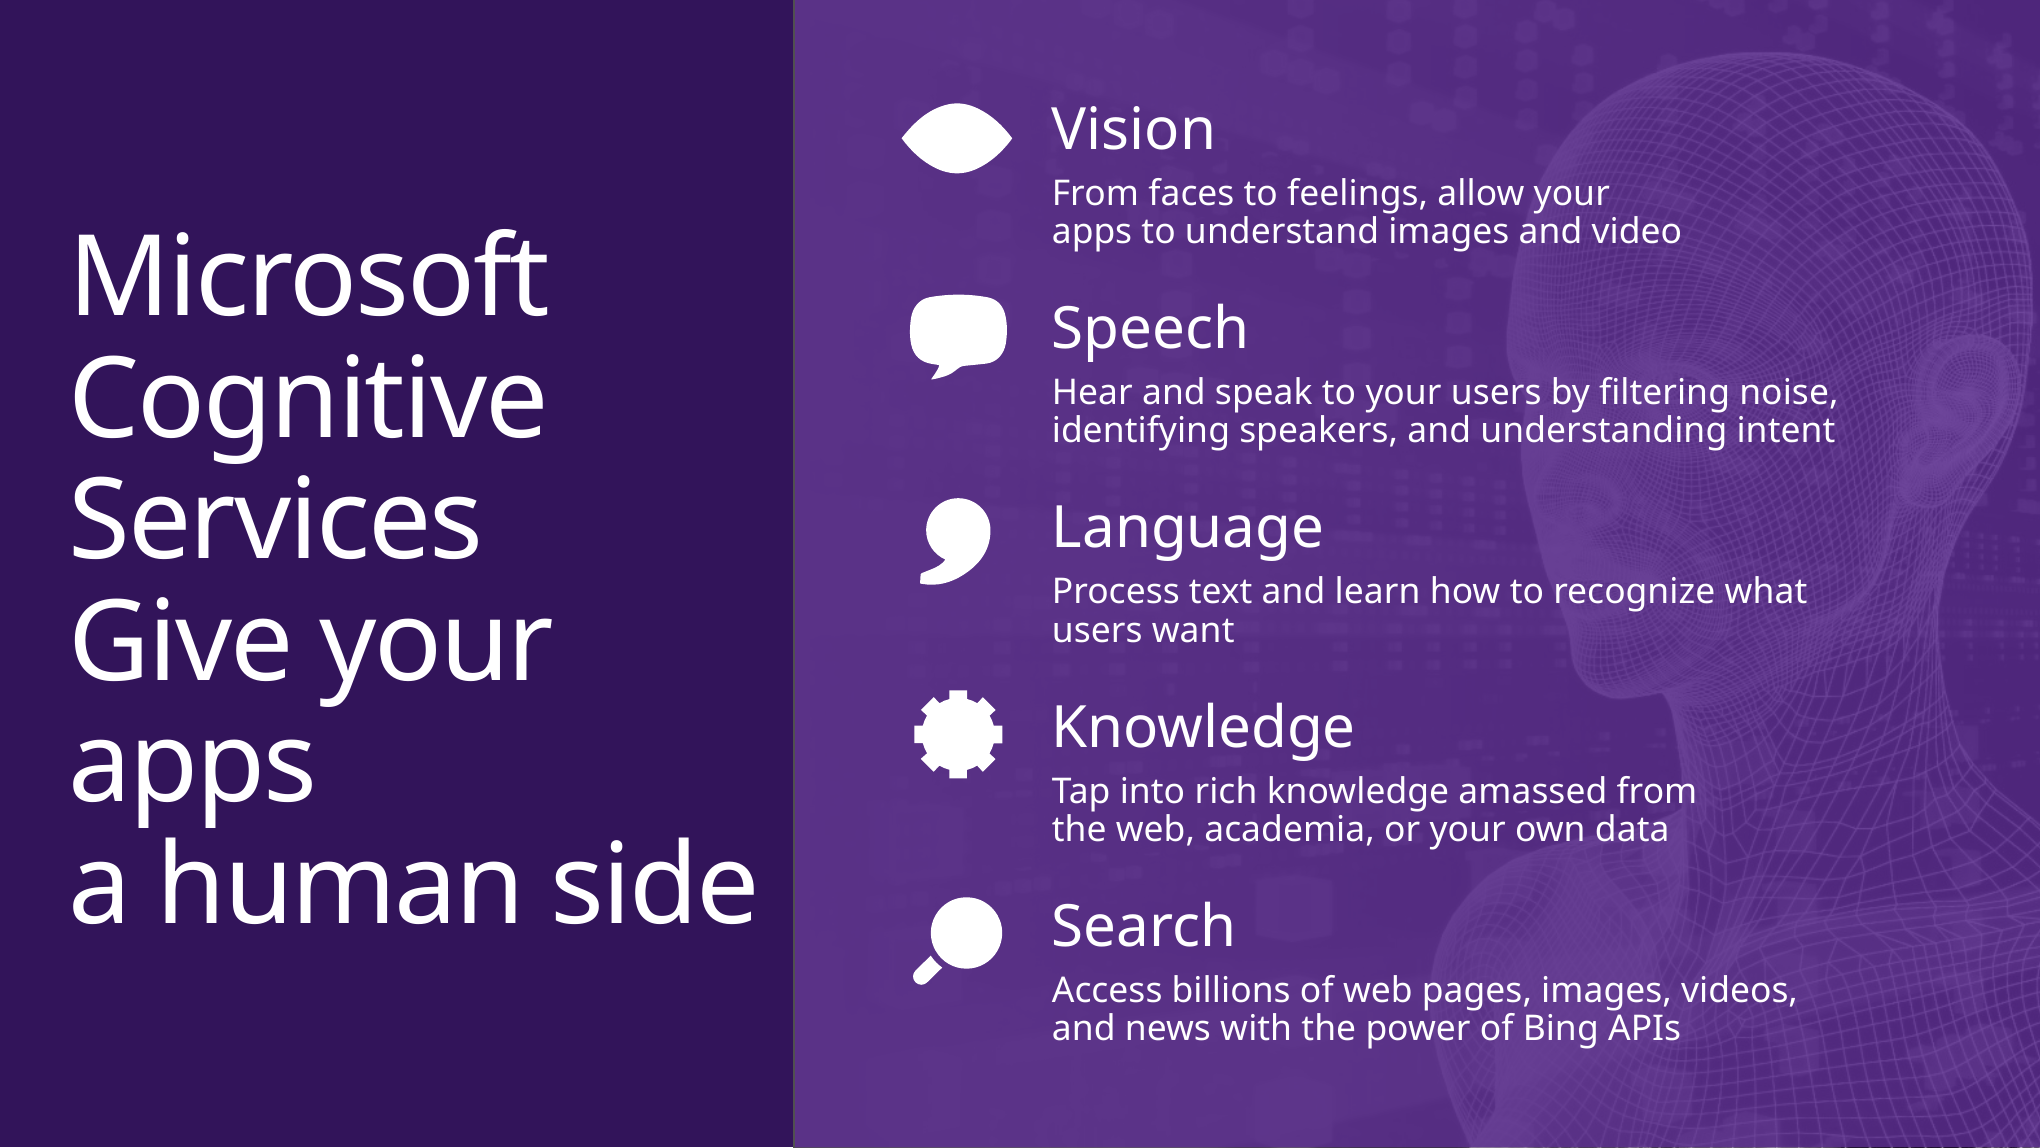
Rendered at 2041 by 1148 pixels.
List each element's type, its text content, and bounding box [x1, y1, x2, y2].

title Microsoft Cognitive Services Give your apps a human side [45, 203, 794, 824]
picture [794, 0, 2041, 1148]
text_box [912, 897, 1003, 986]
